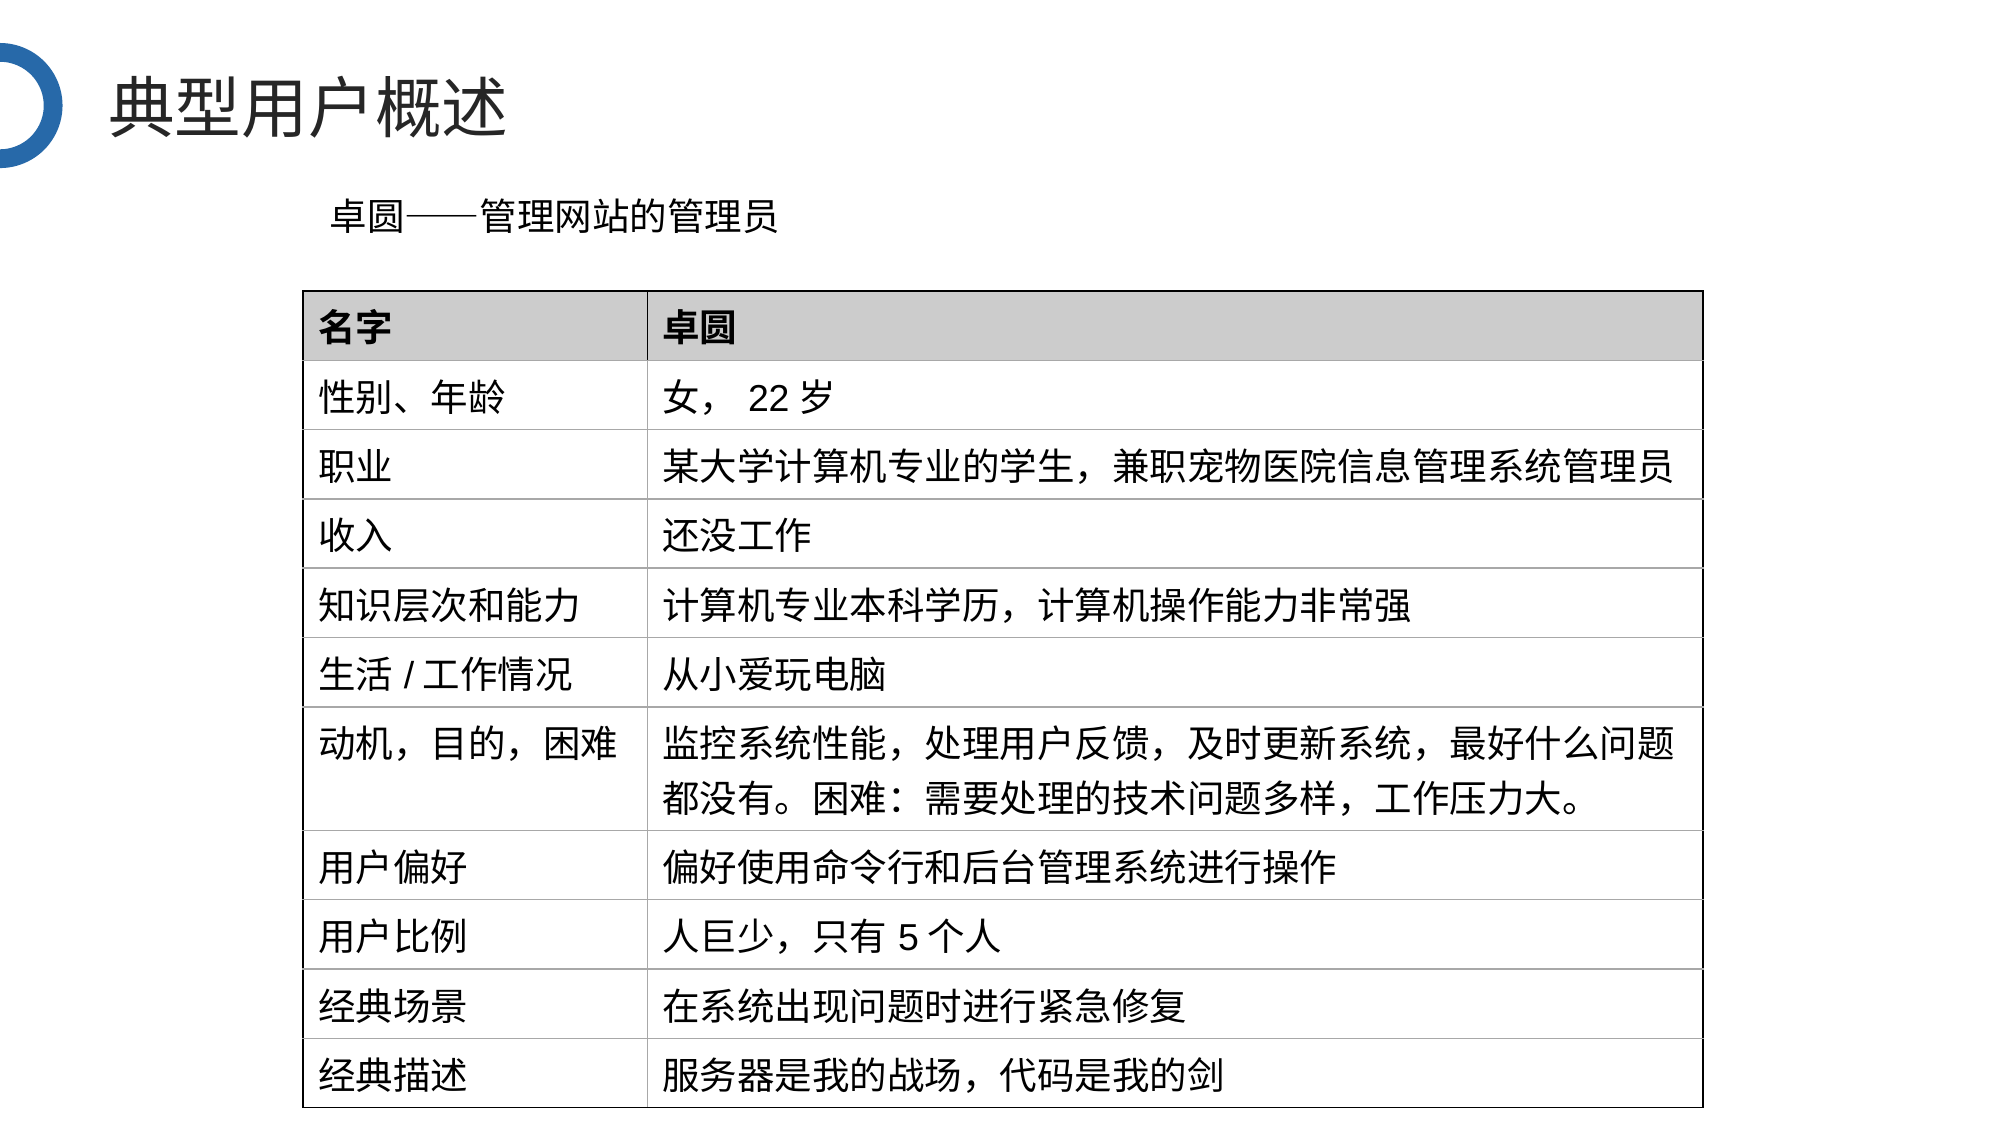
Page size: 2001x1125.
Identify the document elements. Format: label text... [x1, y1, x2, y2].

table_cell 职业 [304, 430, 647, 498]
table_cell 用户偏好 [304, 831, 647, 899]
table_cell 收入 [304, 500, 647, 567]
table_cell 偏好使用命令行和后台管理系统进行操作 [648, 831, 1702, 899]
text_box 卓圆——管理网站的管理员 [314, 185, 1403, 246]
table_cell 在系统出现问题时进行紧急修复 [648, 970, 1702, 1038]
table_cell 服务器是我的战场，代码是我的剑 [648, 1039, 1702, 1107]
table_cell 女，22岁 [648, 361, 1702, 429]
table_header 卓圆 [648, 292, 1702, 360]
table_cell 监控系统性能，处理用户反馈，及时更新系统，最好什么问题都没有。困难：需要处理的技术问题多样，工作压力大。 [648, 708, 1702, 830]
table_cell 动机，目的，困难 [304, 708, 647, 830]
table_cell 经典场景 [304, 970, 647, 1038]
text_box 典型用户概述 [108, 70, 1890, 141]
table_header 名字 [304, 292, 647, 360]
table_cell 生活/工作情况 [304, 638, 647, 706]
table_cell 某大学计算机专业的学生，兼职宠物医院信息管理系统管理员 [648, 430, 1702, 498]
text_box [0, 52, 54, 159]
table_cell 还没工作 [648, 500, 1702, 567]
table_cell 用户比例 [304, 900, 647, 968]
table_cell 性别、年龄 [304, 361, 647, 429]
table_cell 知识层次和能力 [304, 569, 647, 637]
table_cell 经典描述 [304, 1039, 647, 1107]
table_cell 人巨少，只有5个人 [648, 900, 1702, 968]
table_cell 从小爱玩电脑 [648, 638, 1702, 706]
table_cell 计算机专业本科学历，计算机操作能力非常强 [648, 569, 1702, 637]
